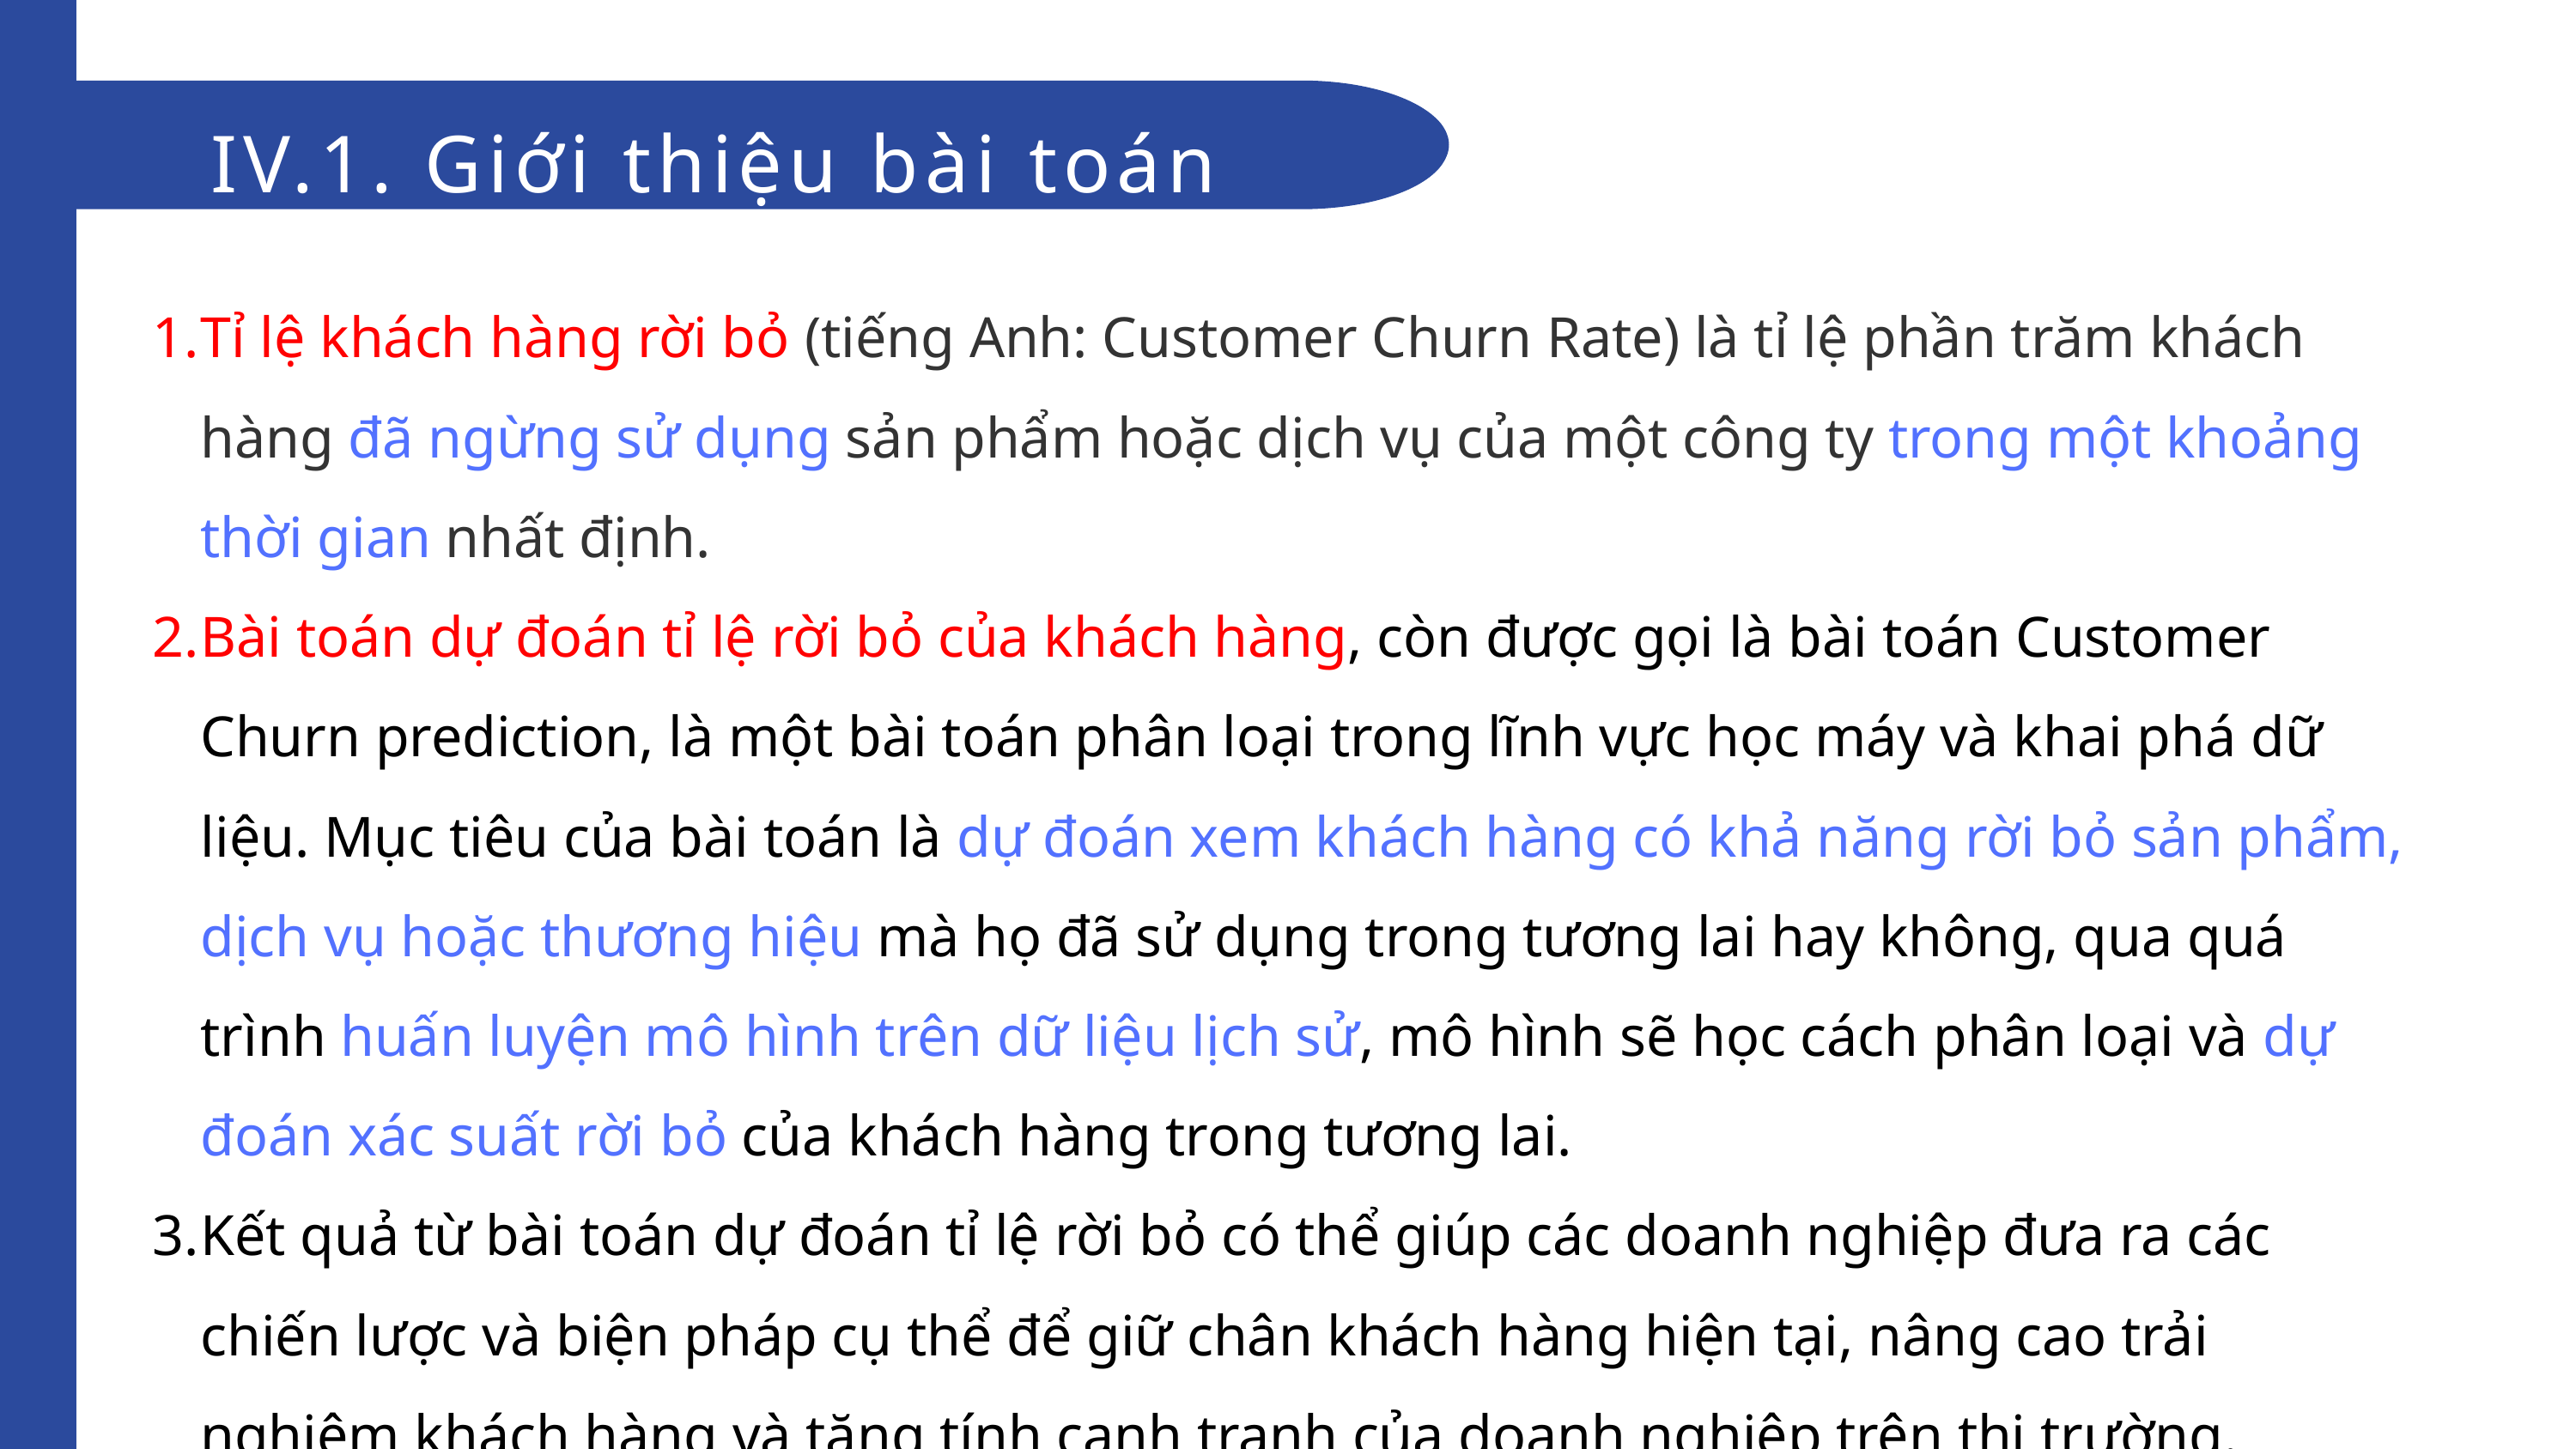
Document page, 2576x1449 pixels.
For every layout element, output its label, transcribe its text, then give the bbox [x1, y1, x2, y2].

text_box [0, 0, 76, 1449]
text_box IV.1. Giới thiệu bài toán [807, 77, 1352, 209]
text_box IV.1. Giới thiệu bài toán [76, 77, 677, 209]
text_box Tỉ lệ khách hàng rời bỏ (tiếng Anh: Customer Churn Rate) là tỉ lệ phần trăm khách hàng đã ngừng sử dụng sản phẩm hoặc dịch vụ của một công ty trong một khoảng thời gian nhất định. Bài toán dự đoán tỉ lệ rời bỏ của khách hàng, còn được gọi là bài toán Customer Churn prediction, là một bài toán phân loại trong lĩnh vực học máy và khai phá dữ liệu. Mục tiêu của bài toán là dự đoán xem khách hàng có khả năng rời bỏ sản phẩm, dịch vụ hoặc thương hiệu mà họ đã sử dụng trong tương lai hay không, qua quá trình huấn luyện mô hình trên dữ liệu lịch sử, mô hình sẽ học cách phân loại và dự đoán xác suất rời bỏ của khách hàng trong tương lai. Kết quả từ bài toán dự đoán tỉ lệ rời bỏ có thể giúp các doanh nghiệp đưa ra các chiến lược và biện pháp cụ thể để giữ chân khách hàng hiện tại, nâng cao trải nghiệm khách hàng và tăng tính cạnh tranh của doanh nghiệp trên thị trường. [139, 263, 2426, 1449]
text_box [677, 0, 807, 852]
